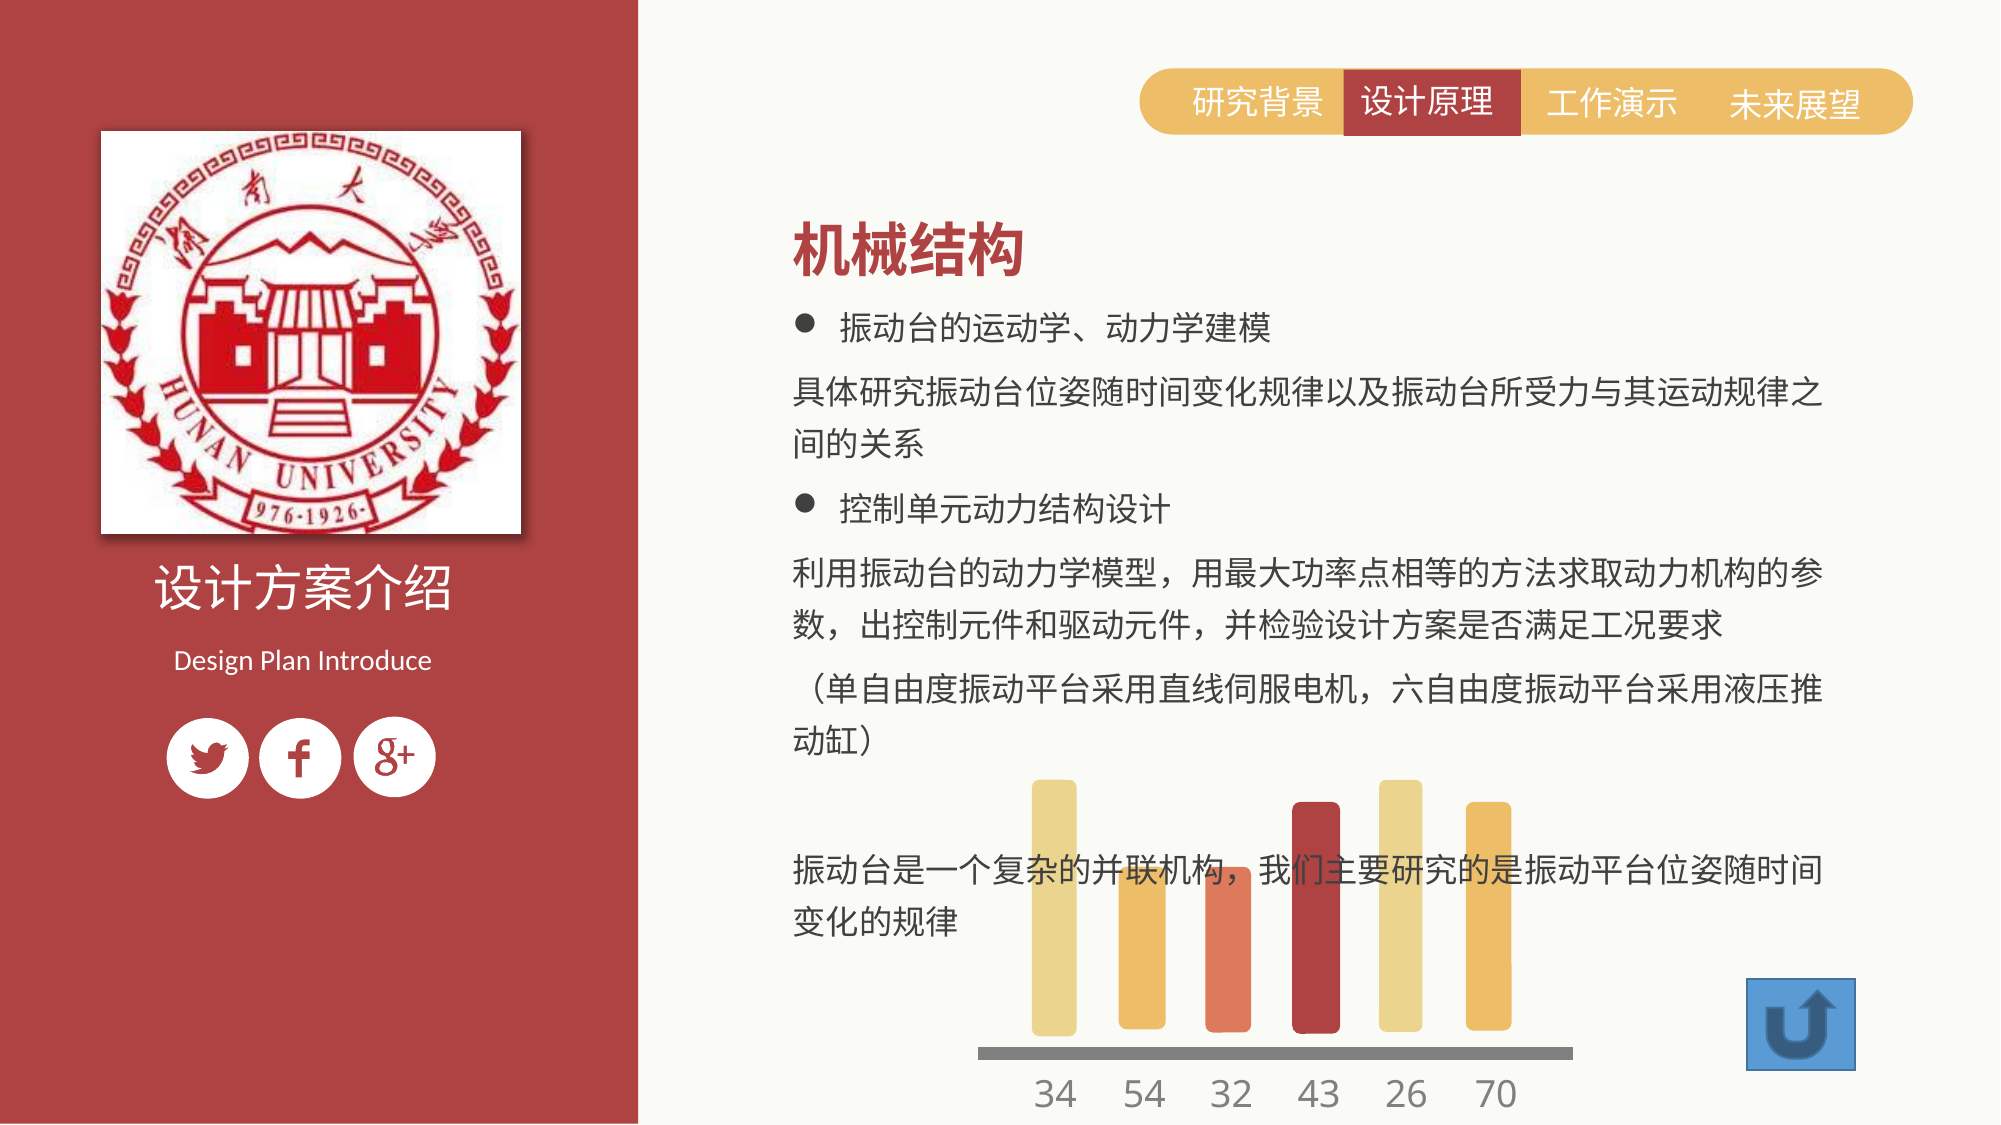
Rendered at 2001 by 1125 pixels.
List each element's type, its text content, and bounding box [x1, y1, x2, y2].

text_box 研究背景 [1177, 73, 1374, 129]
text_box 机械结构 振动台的运动学、动力学建模 具体研究振动台位姿随时间变化规律以及振动台所受力与其运动规律之间的关系 控制单元动力结构设计 利用振动台的动力学模型，用最大功率点相等的方法求取动力机构的参数，出控制元件和驱动元件，并检验设计方案是否满足工况要求 （单自由度振动平台采用直线伺服电机，六自由度振动平台采用液压推动缸） 振动台是一个复杂的并联机构，我们主要研究的是振动平台位姿随时间变化的规律 [774, 185, 1841, 947]
text_box [1138, 67, 1903, 136]
picture [101, 131, 521, 534]
text_box 未来展望 [1714, 76, 1911, 131]
text_box 设计原理 [1345, 73, 1542, 128]
text_box [1343, 128, 1522, 137]
text_box [1746, 978, 1856, 1071]
text_box 工作演示 [1531, 75, 1728, 130]
text_box [0, 0, 639, 1125]
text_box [45, 538, 562, 799]
text_box [1343, 69, 1522, 73]
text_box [978, 779, 1573, 1116]
text_box [1911, 87, 1915, 116]
